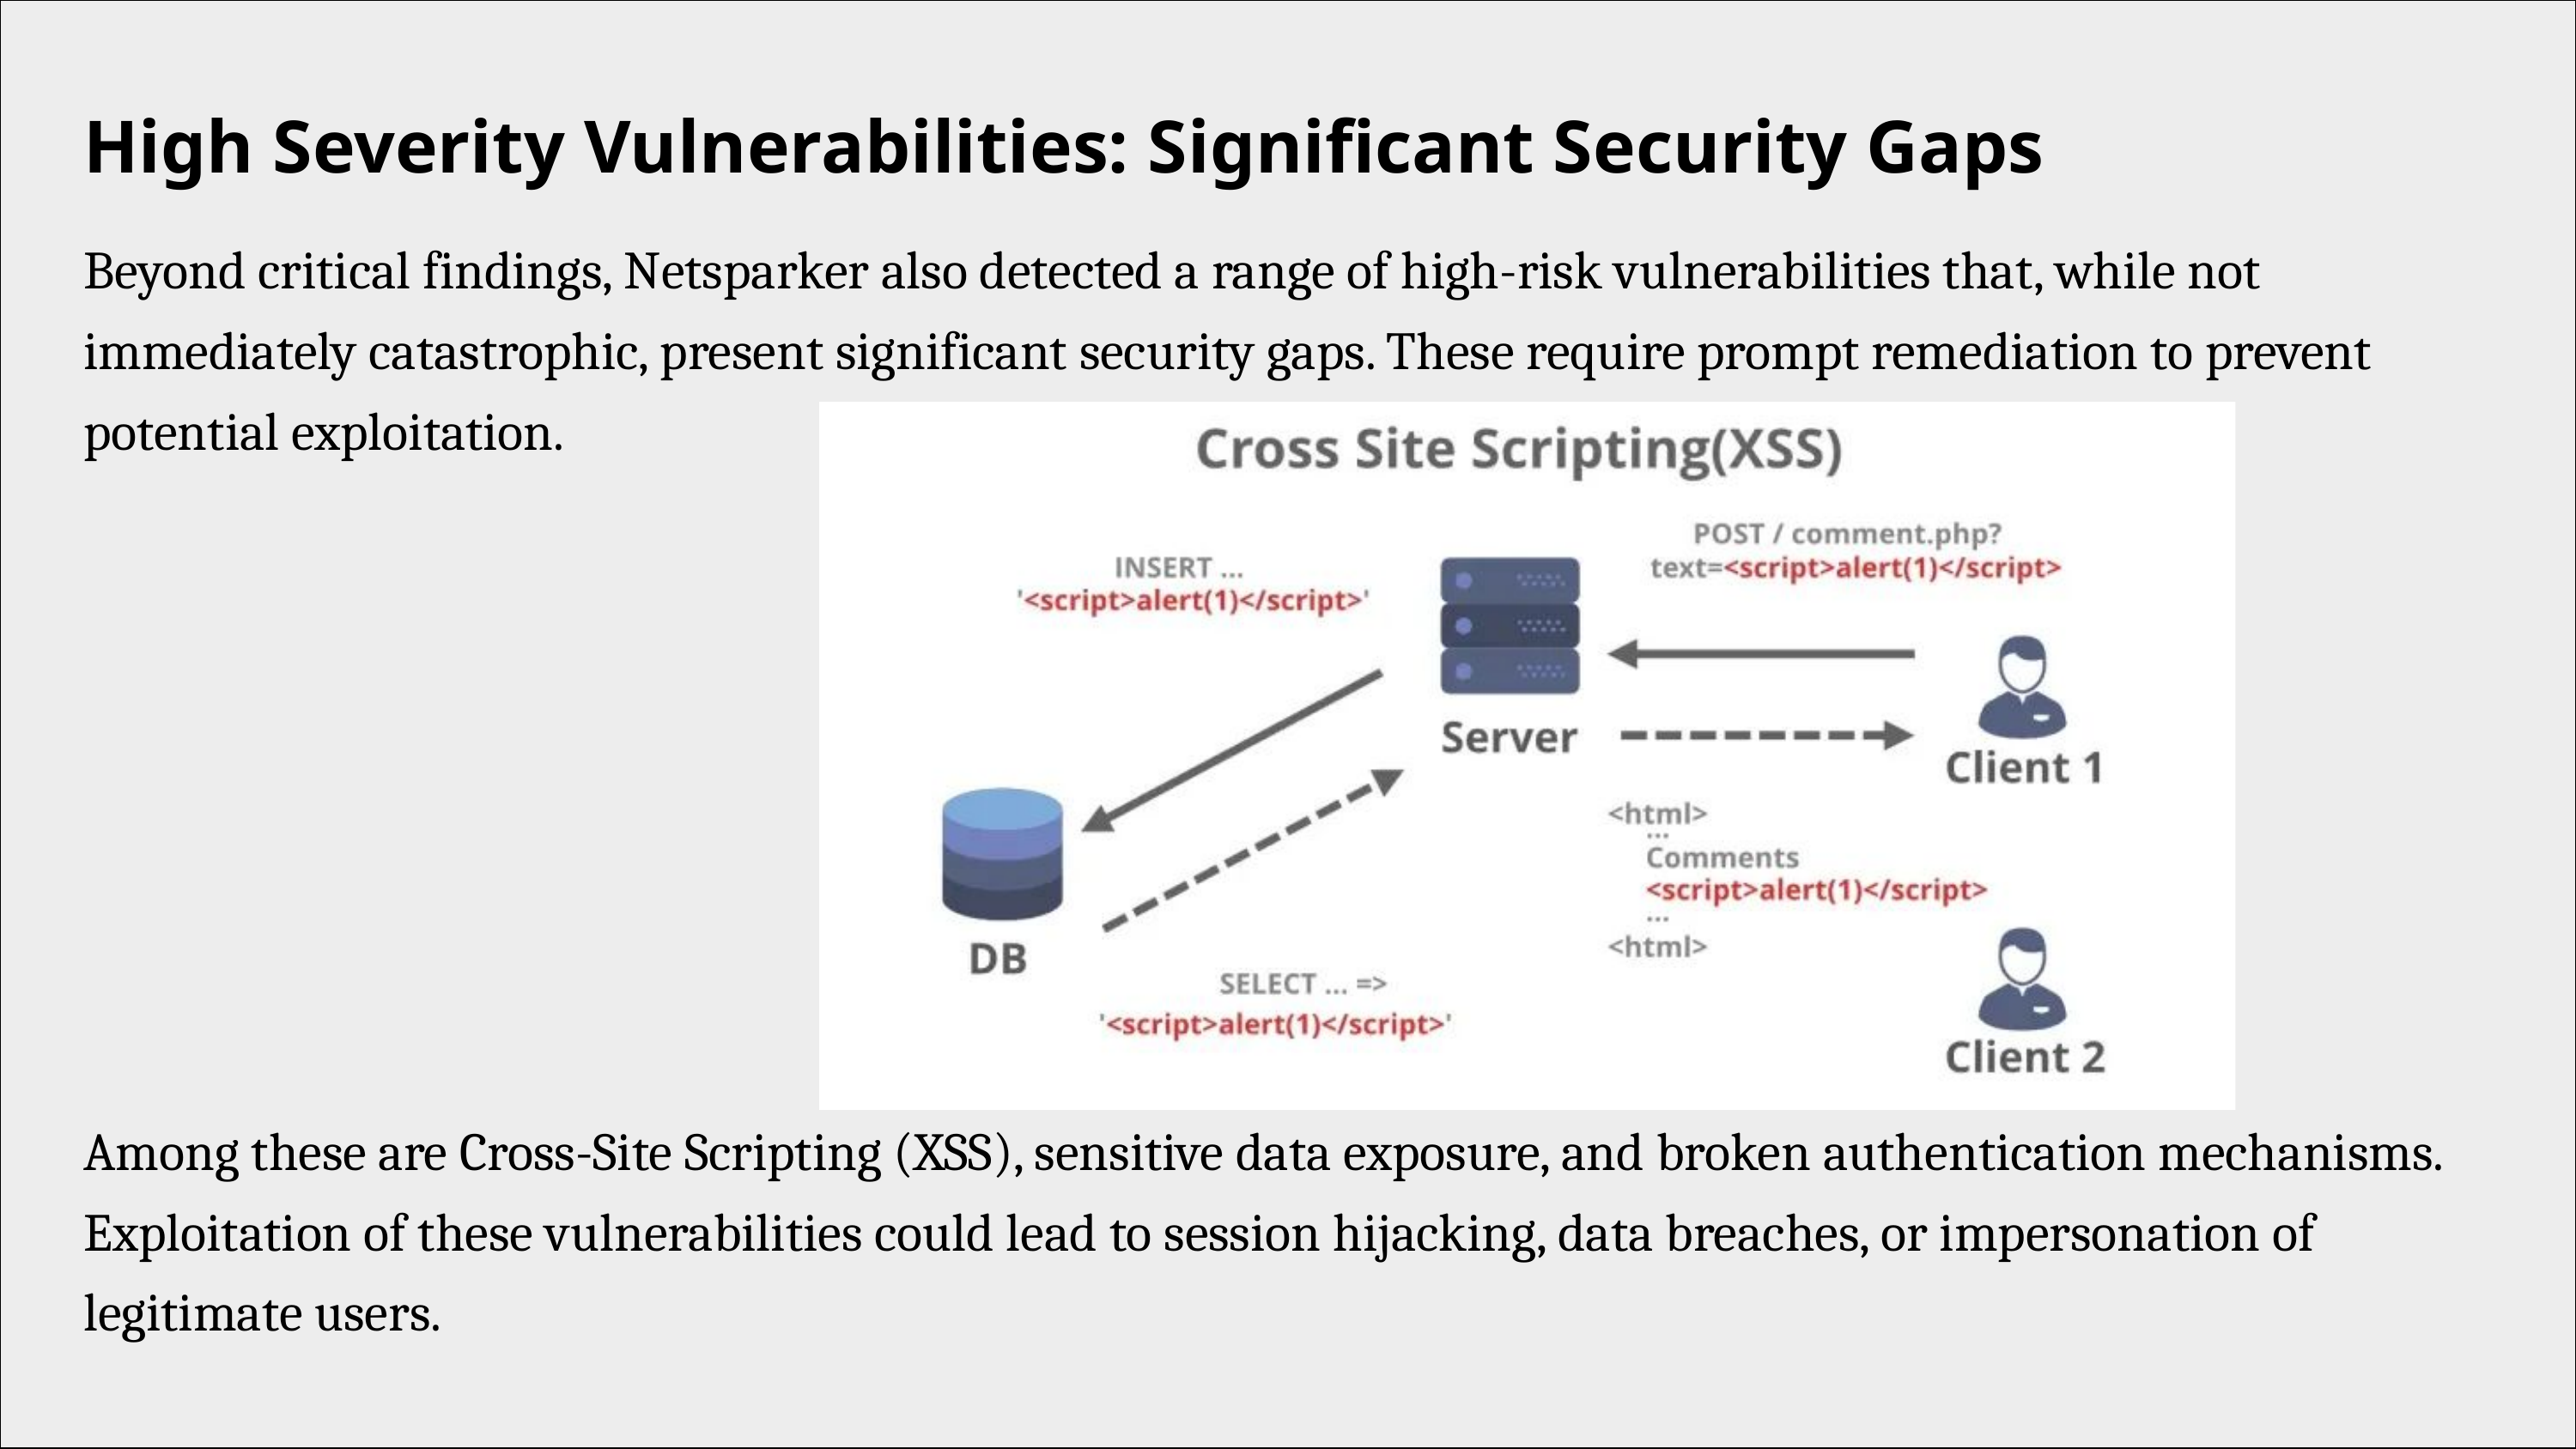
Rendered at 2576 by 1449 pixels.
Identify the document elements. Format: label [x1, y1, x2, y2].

text_box [0, 0, 2576, 1449]
